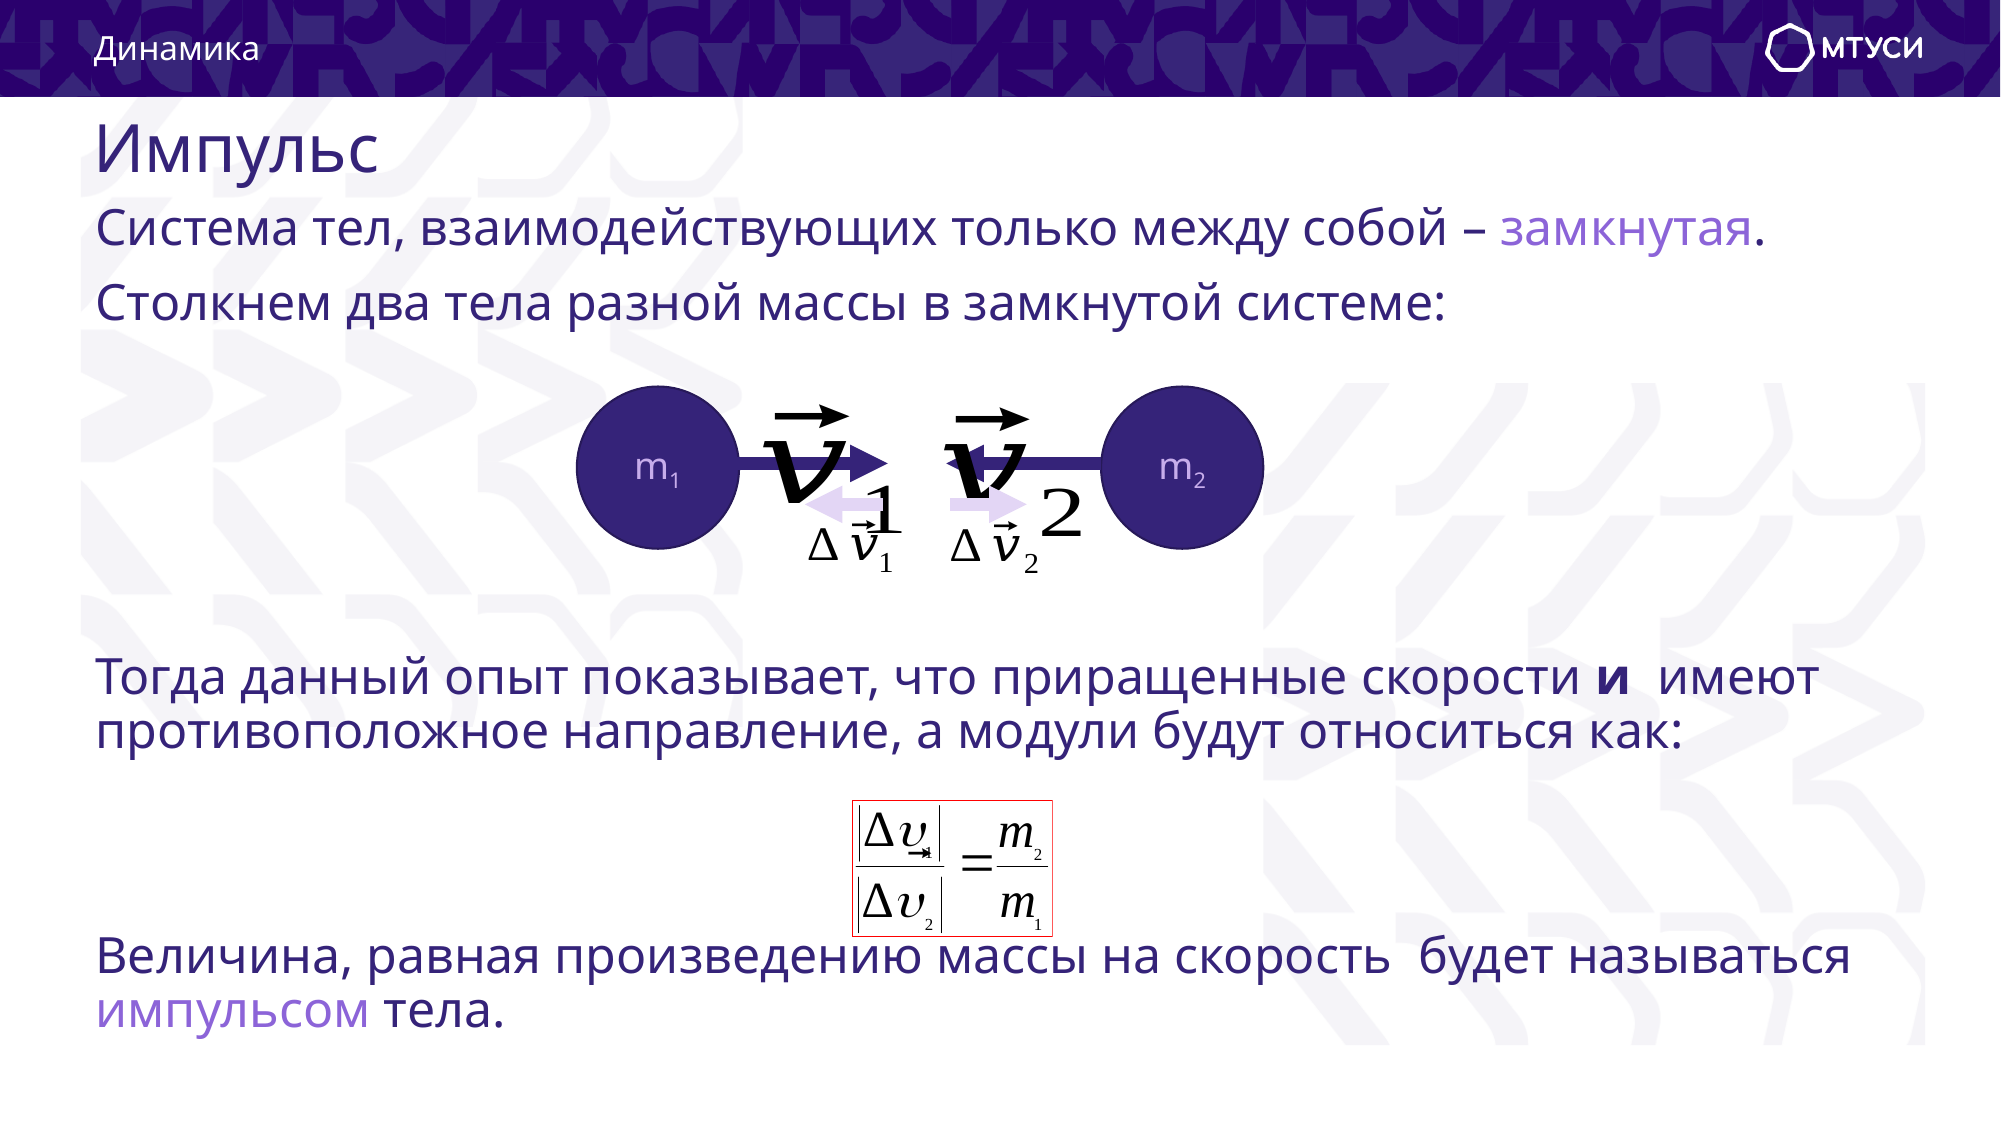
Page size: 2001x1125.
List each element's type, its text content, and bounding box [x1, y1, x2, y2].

text_box m2 [1100, 385, 1265, 550]
list Динамика [78, 24, 1710, 70]
title Импульс [78, 98, 1921, 227]
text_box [851, 799, 1053, 938]
picture [0, 0, 2001, 1111]
text_box m1 [575, 385, 741, 550]
